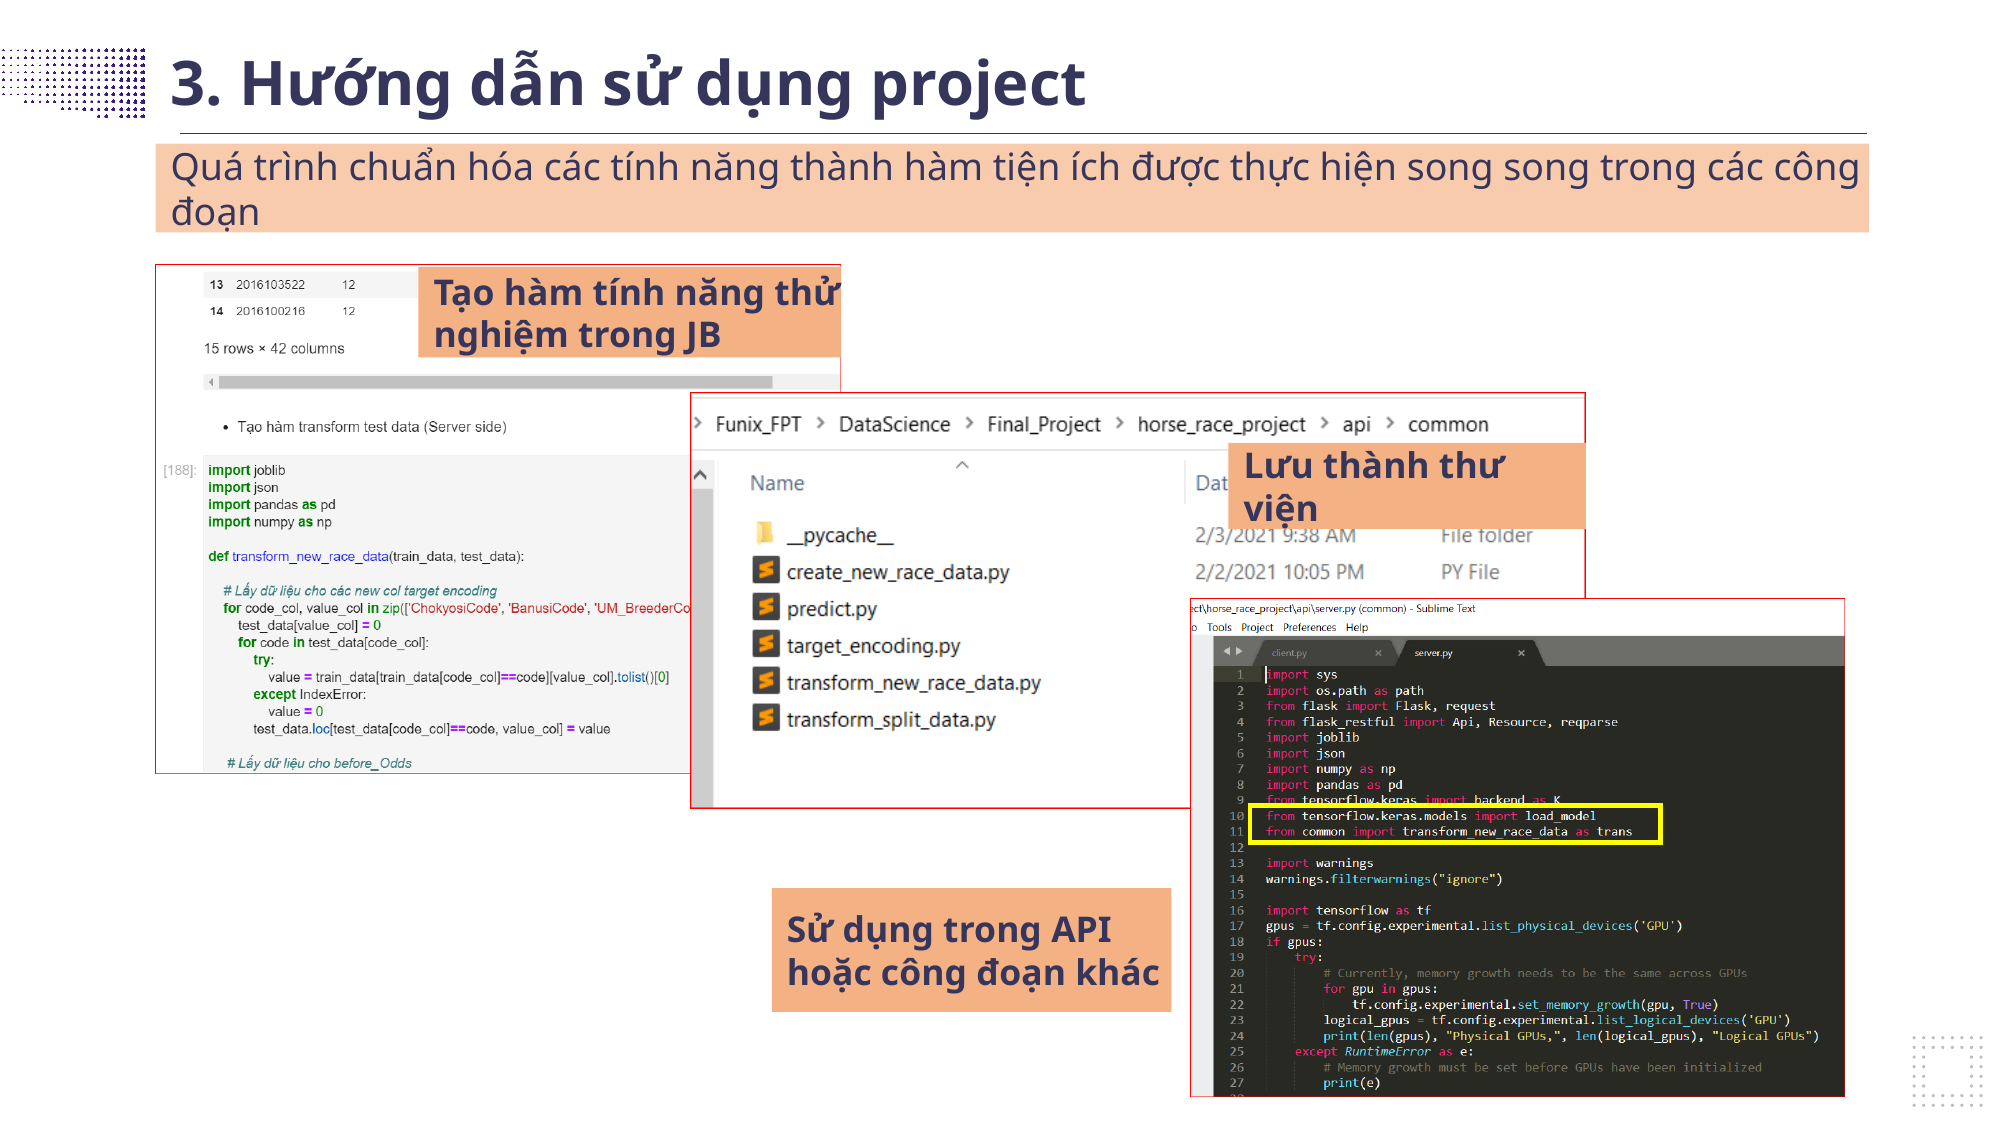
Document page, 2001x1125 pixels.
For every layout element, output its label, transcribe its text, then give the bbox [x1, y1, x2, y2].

list 3. Hướng dẫn sử dụng project [155, 45, 1911, 135]
text_box Sử dụng trong API hoặc công đoạn khác [771, 888, 1172, 1012]
text_box Quá trình chuẩn hóa các tính năng thành hàm tiện ích được thực hiện song song trong các công đoạn [155, 143, 1869, 233]
picture [155, 264, 1845, 1097]
